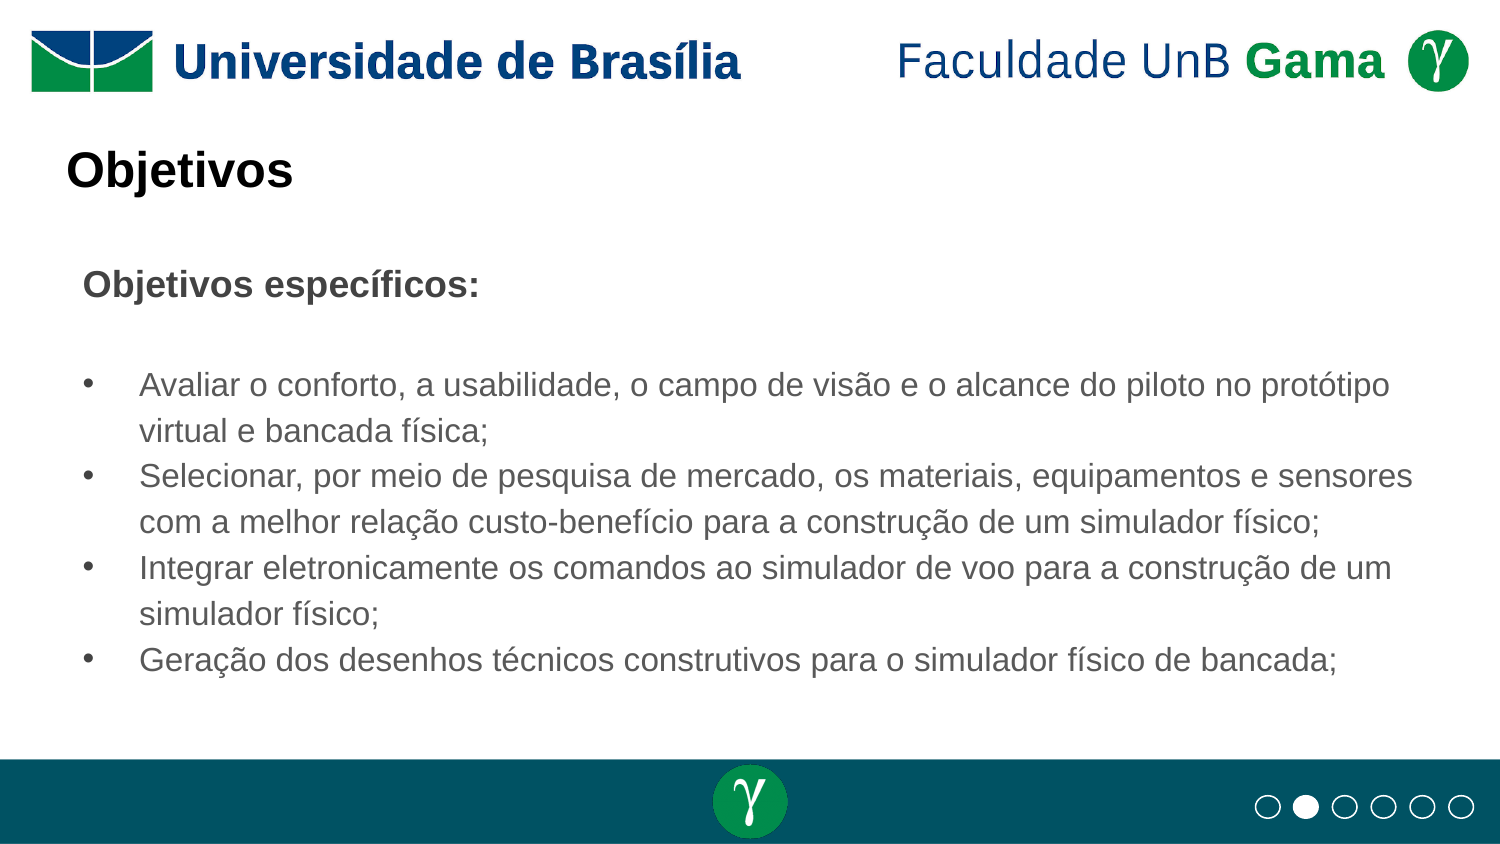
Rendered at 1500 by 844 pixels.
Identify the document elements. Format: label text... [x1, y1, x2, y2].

title Objetivos [51, 132, 1449, 217]
list Objetivos específicos: Avaliar o conforto, a usabilidade, o campo de visão e o alcance do piloto no protótipo virtual e bancada física; Selecionar, por meio de pesquisa de mercado, os materiais, equipamentos e sensores com a melhor relação custo-benefício para a construção de um simulador físico; Integrar eletronicamente os comandos ao simulador de voo para a construção de um simulador físico; Geração dos desenhos técnicos construtivos para o simulador físico de bancada; [51, 238, 1449, 732]
picture [0, 0, 1500, 123]
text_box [0, 759, 1500, 844]
